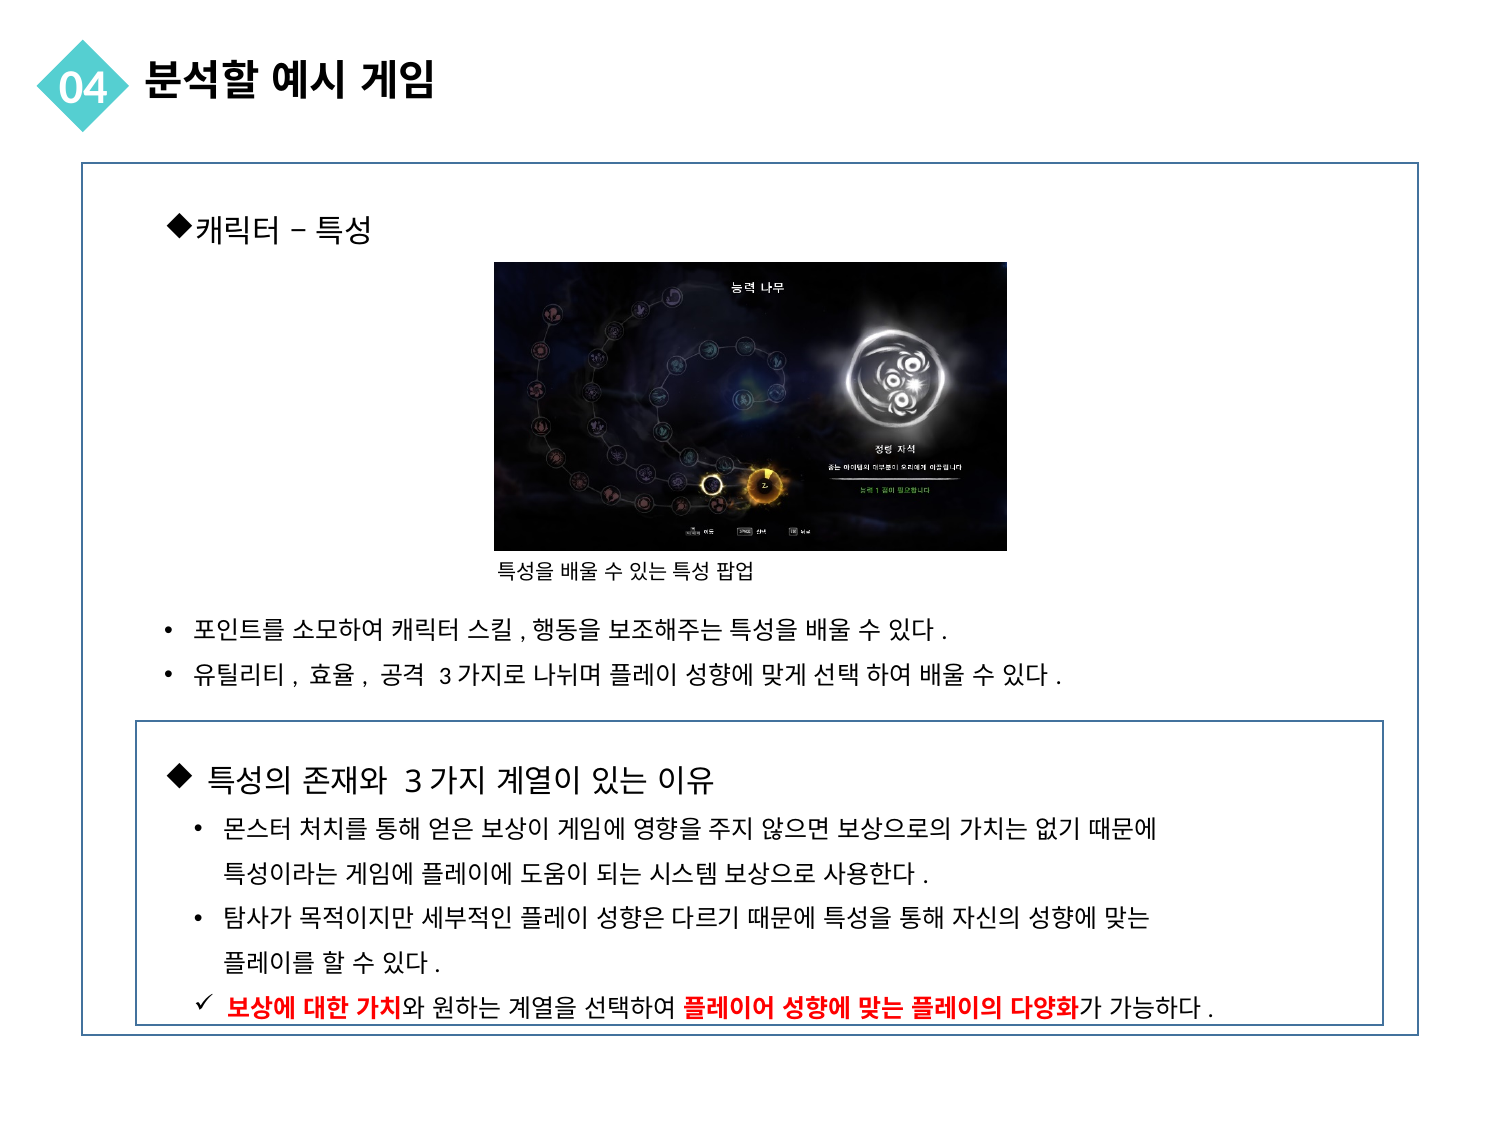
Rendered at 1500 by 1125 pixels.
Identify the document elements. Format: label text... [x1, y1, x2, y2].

text_box 포인트를 소모하여 캐릭터 스킬,행동을 보조해주는 특성을 배울 수 있다. 유틸리티, 효율, 공격 3가지로 나뉘며 플레이 성향에 맞게 선택 하여 배울 수 있다. [149, 592, 1336, 697]
picture [494, 262, 1007, 551]
text_box [135, 720, 1384, 1026]
text_box 특성의 존재와 3가지 계열이 있는 이유 몬스터 처치를 통해 얻은 보상이 게임에 영향을 주지 않으면 보상으로의 가치는 없기 때문에 특성이라는 게임에 플레이에 도움이 되는 시스템 보상으로 사용한다. 탐사가 목적이지만 세부적인 플레이 성향은 다르기 때문에 특성을 통해 자신의 성향에 맞는 플레이를 할 수 있다. 보상에 대한 가치와 원하는 계열을 선택하여 플레이어 성향에 맞는 플레이의 다양화가 가능하다. [149, 734, 1397, 1030]
list 분석할 예시 게임 [129, 43, 964, 112]
text_box 특성을 배울 수 있는 특성 팝업 [483, 551, 841, 592]
text_box 캐릭터 – 특성 [149, 184, 1336, 256]
list 04 [43, 54, 137, 123]
